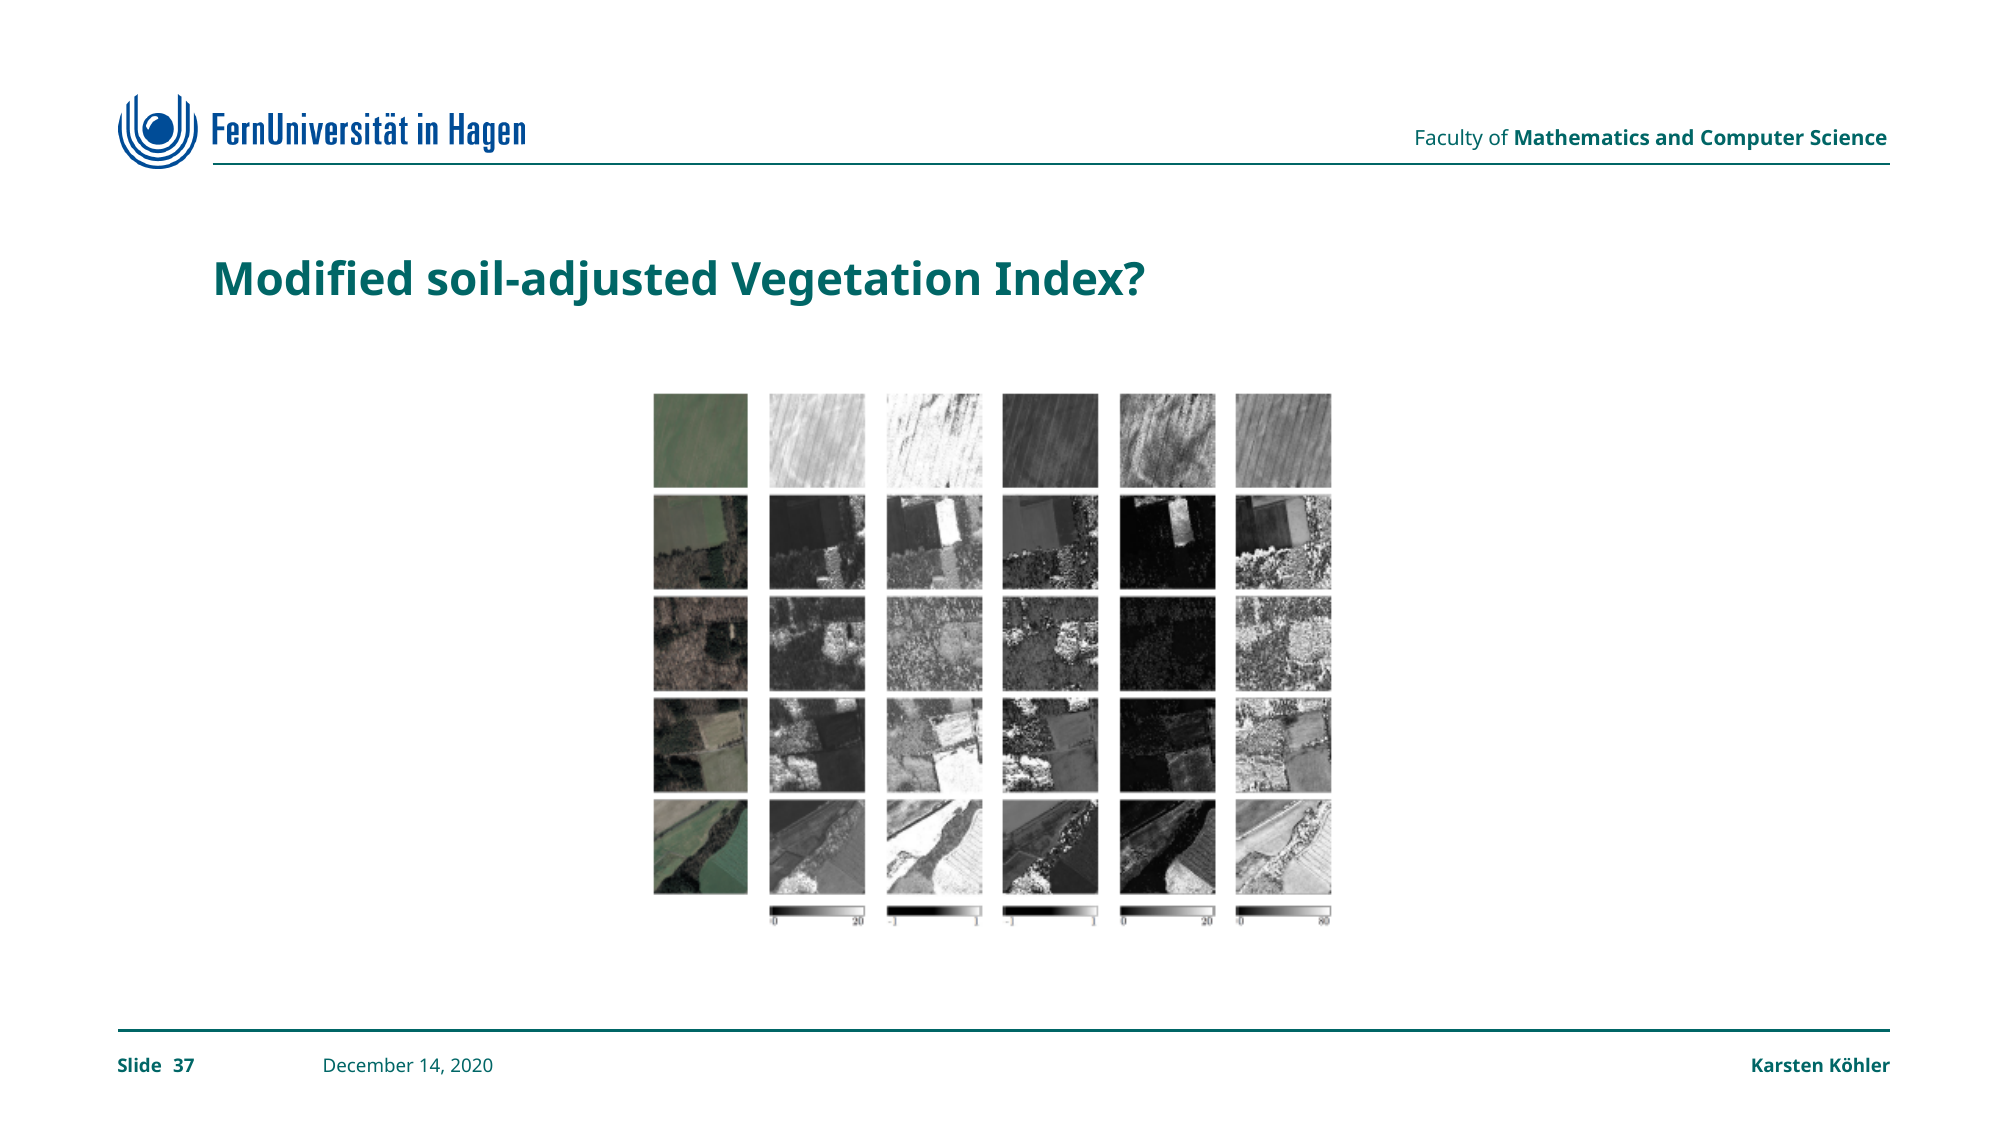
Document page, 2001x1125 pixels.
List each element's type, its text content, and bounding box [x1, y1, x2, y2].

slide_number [322, 1054, 528, 1094]
slide_number 37 [173, 1054, 280, 1094]
picture [118, 94, 525, 169]
title Modified soil-adjusted Vegetation Index? [212, 249, 1890, 315]
footer Karsten Köhler [595, 1054, 1891, 1094]
picture [640, 380, 1355, 932]
